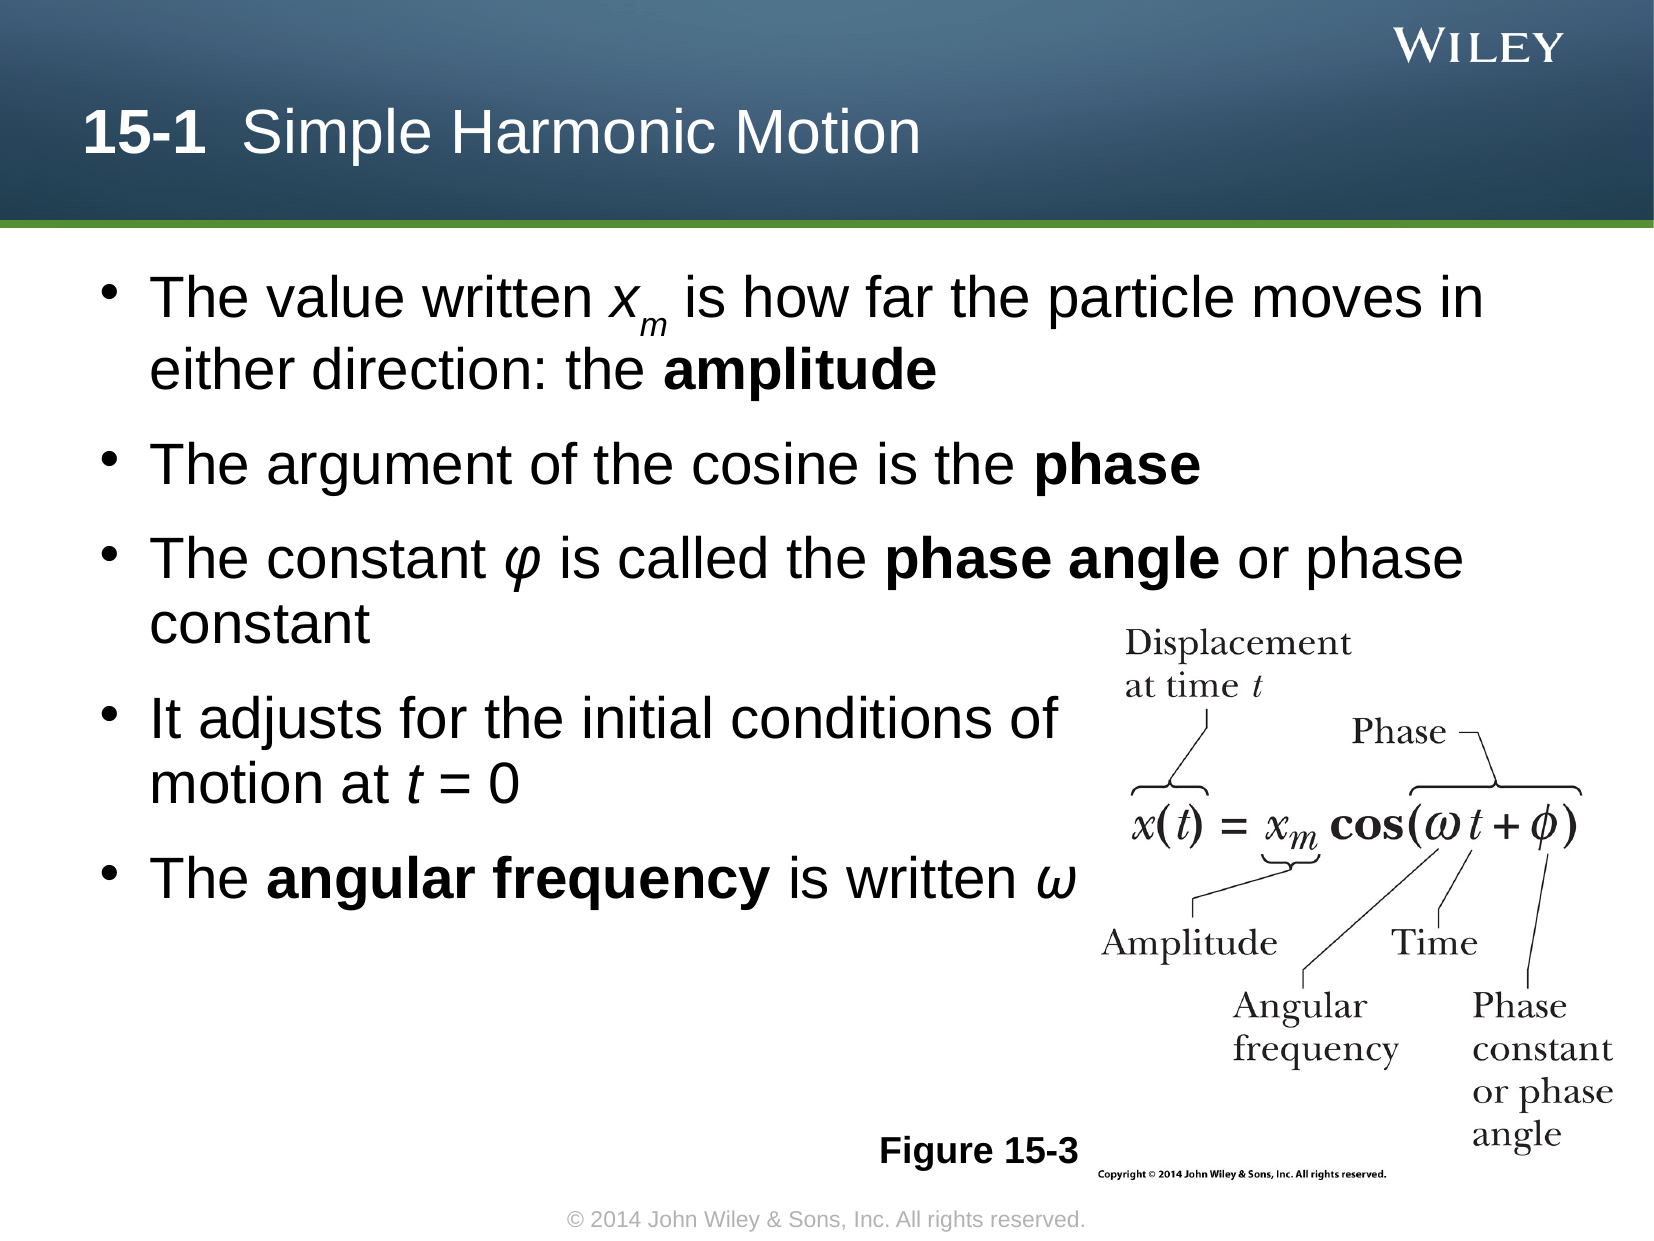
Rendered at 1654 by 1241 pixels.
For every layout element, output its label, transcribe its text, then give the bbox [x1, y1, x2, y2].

picture [0, 0, 1654, 228]
text_box Figure 15-3 [864, 1120, 1074, 1174]
text_box 15-1 Simple Harmonic Motion [82, 49, 1571, 211]
text_box The value written xm is how far the particle moves in either direction: the amplitude The argument of the cosine is the phase The constant φ is called the phase angle or phase constant It adjusts for the initial conditions of motion at t = 0 The angular frequency is written ω [82, 254, 1560, 720]
picture [1093, 619, 1619, 1182]
footer © 2014 John Wiley & Sons, Inc. All rights reserved. [352, 1174, 1302, 1241]
